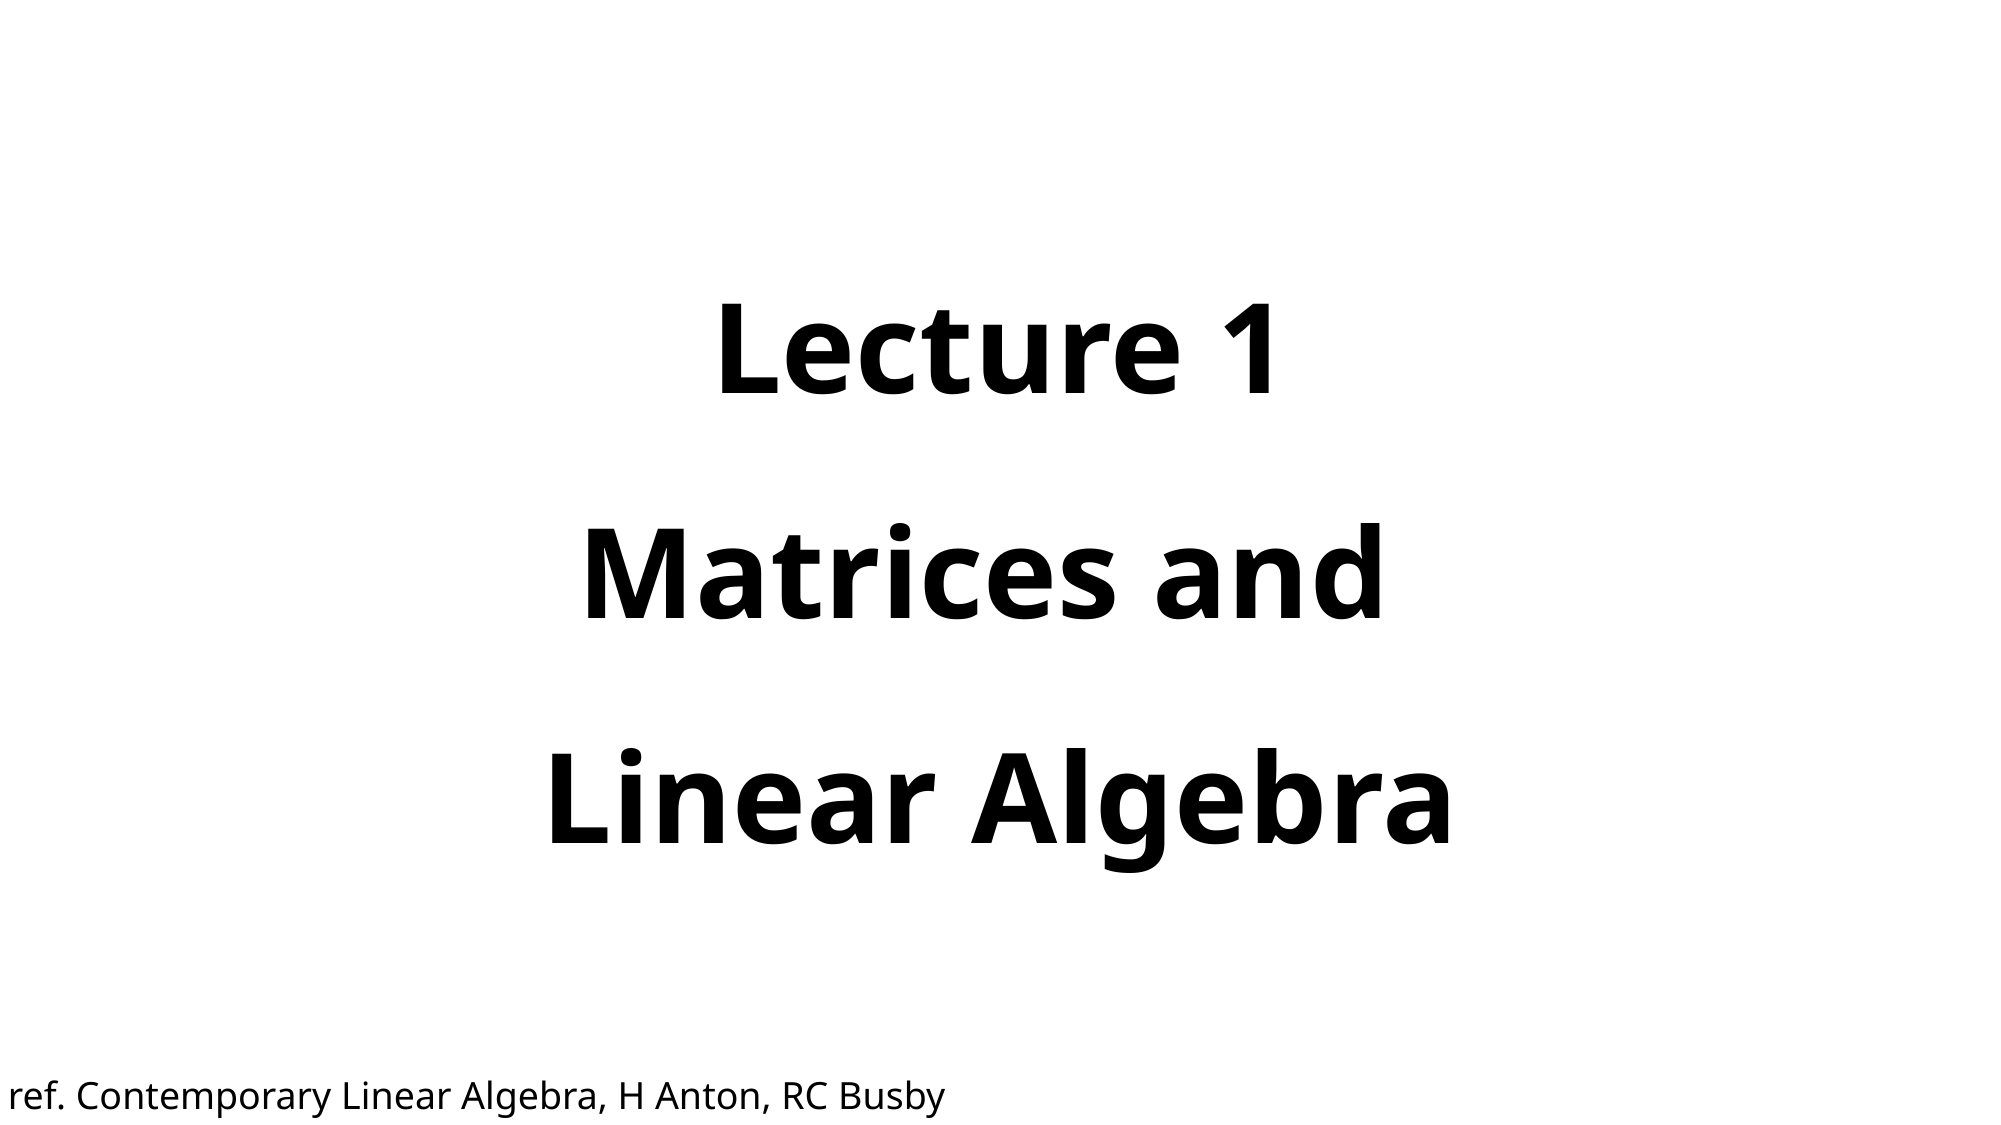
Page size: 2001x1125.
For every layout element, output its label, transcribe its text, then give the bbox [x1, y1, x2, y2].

text_box ref. Contemporary Linear Algebra, H Anton, RC Busby [0, 1064, 961, 1125]
title Lecture 1 Matrices and Linear Algebra [249, 184, 1750, 877]
